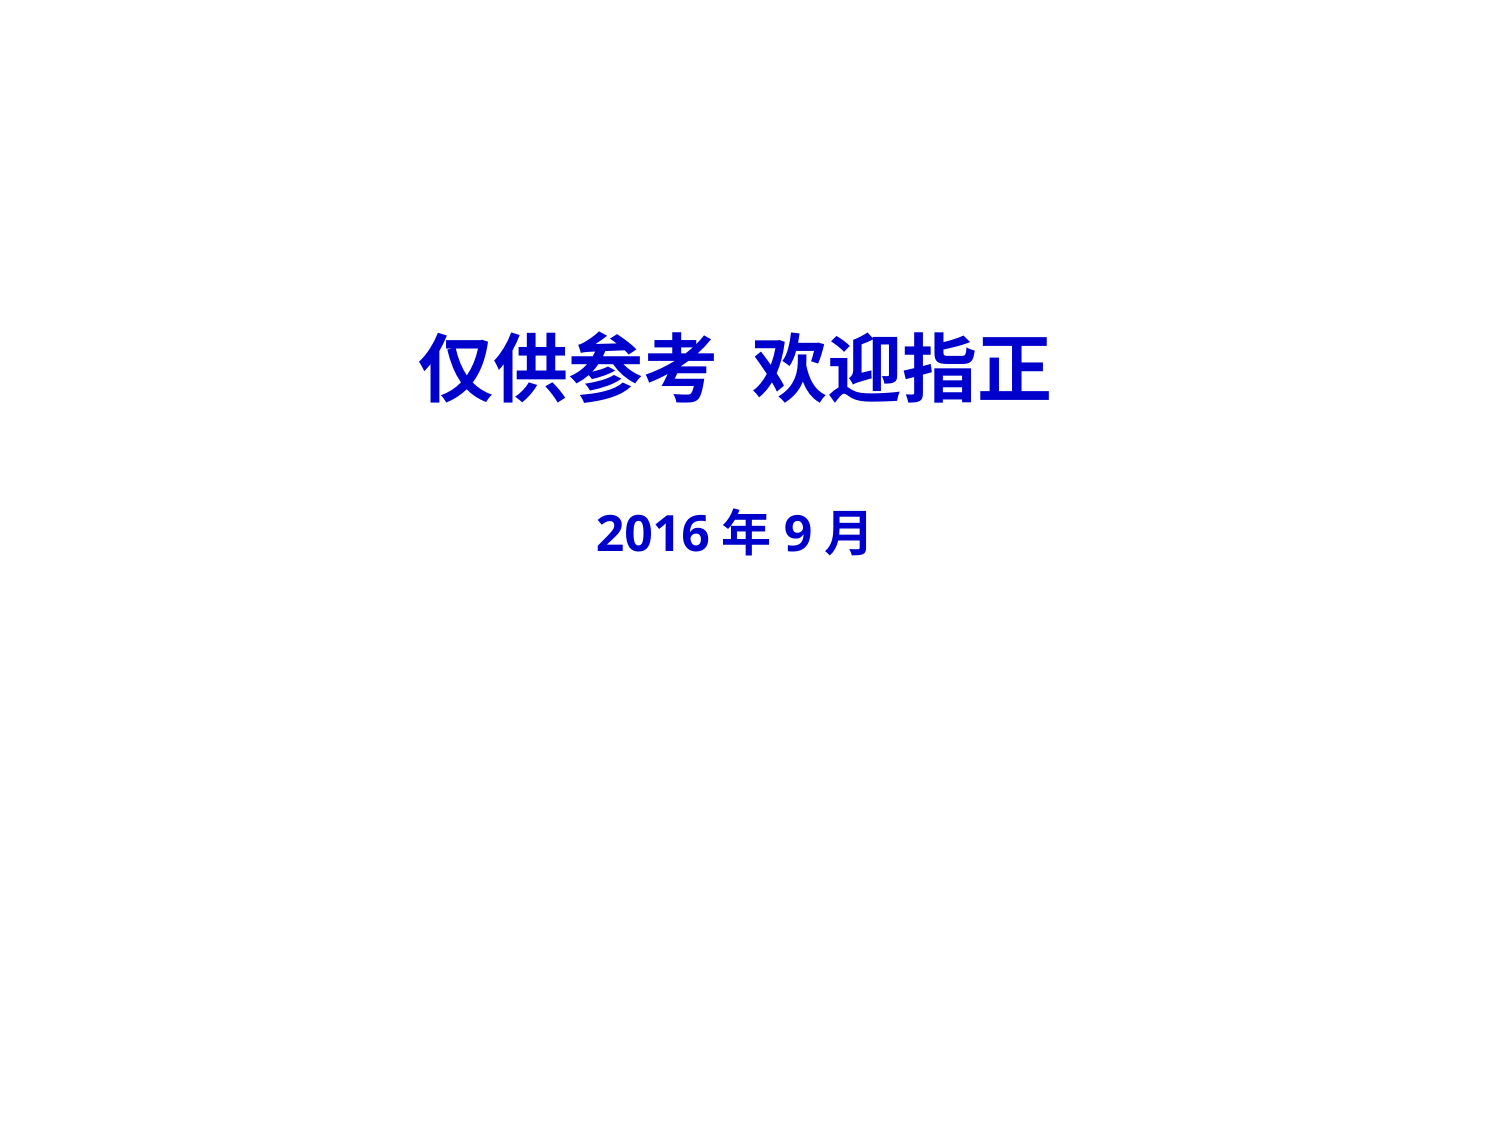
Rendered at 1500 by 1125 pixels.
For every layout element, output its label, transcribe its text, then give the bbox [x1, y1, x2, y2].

text_box 仅供参考 欢迎指正 2016年9月 [360, 314, 1111, 570]
